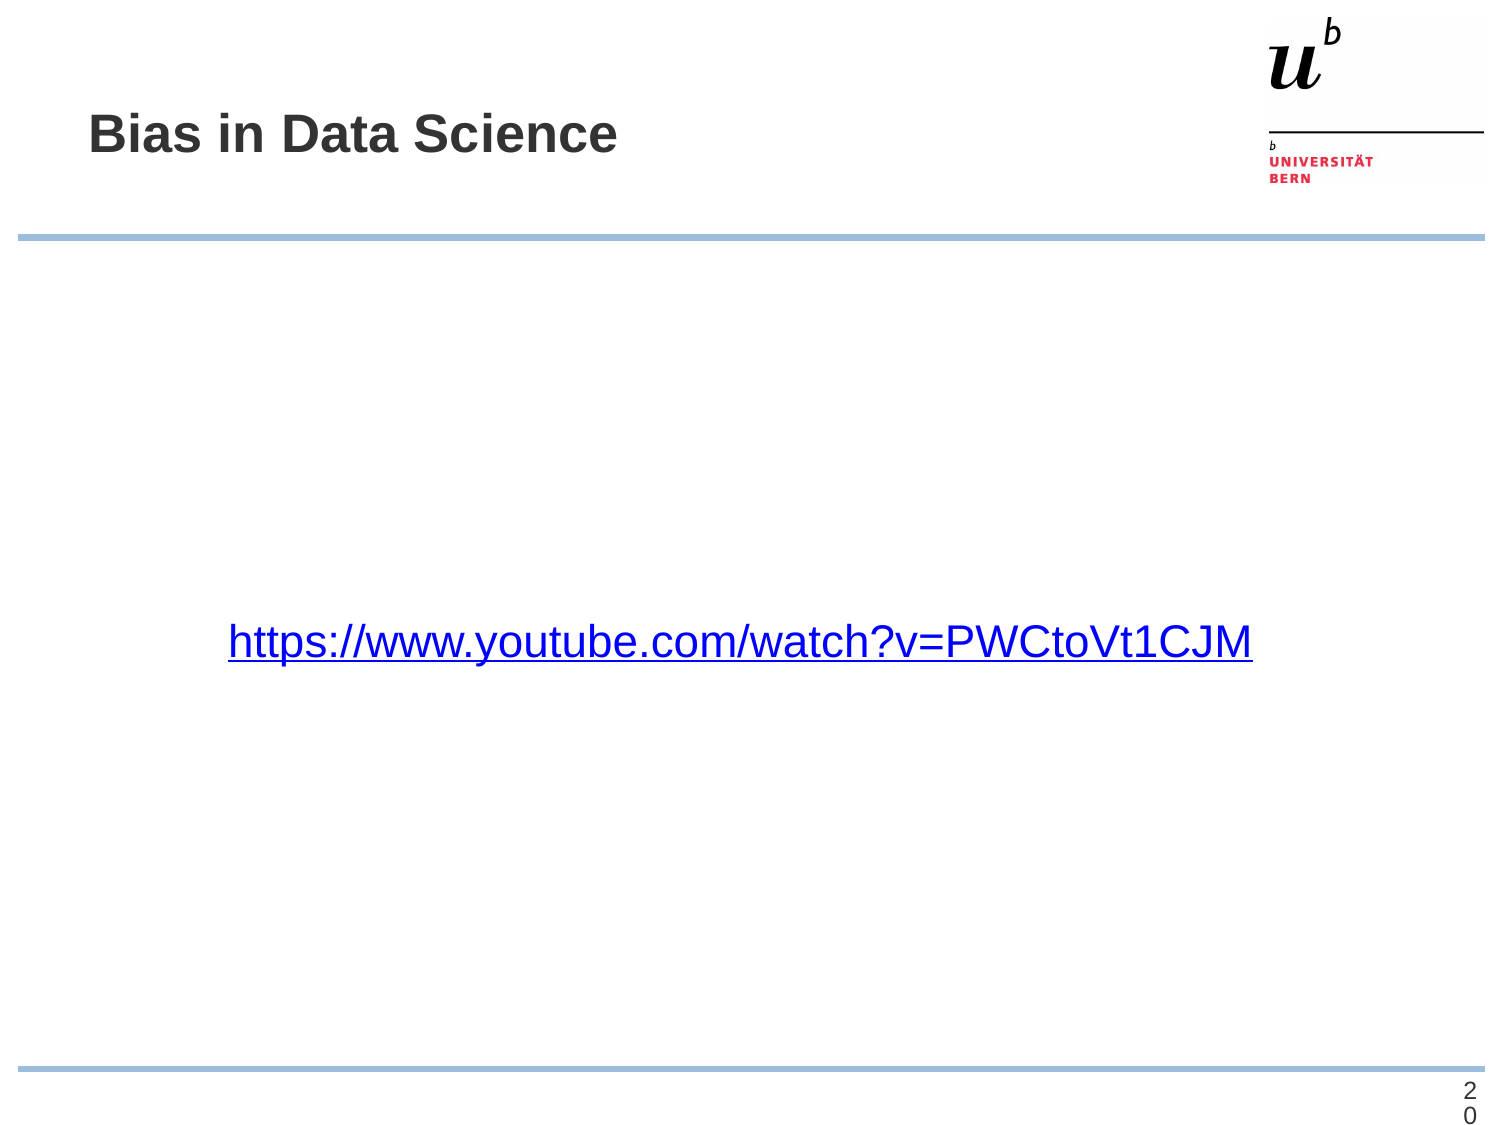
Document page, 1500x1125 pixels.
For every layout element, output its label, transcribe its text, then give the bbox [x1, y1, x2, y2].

text_box https://www.youtube.com/watch?v=PWCtoVt1CJM [213, 596, 1287, 682]
picture [1269, 17, 1484, 183]
slide_number 20 [1463, 1074, 1485, 1125]
title Bias in Data Science [88, 106, 1175, 241]
